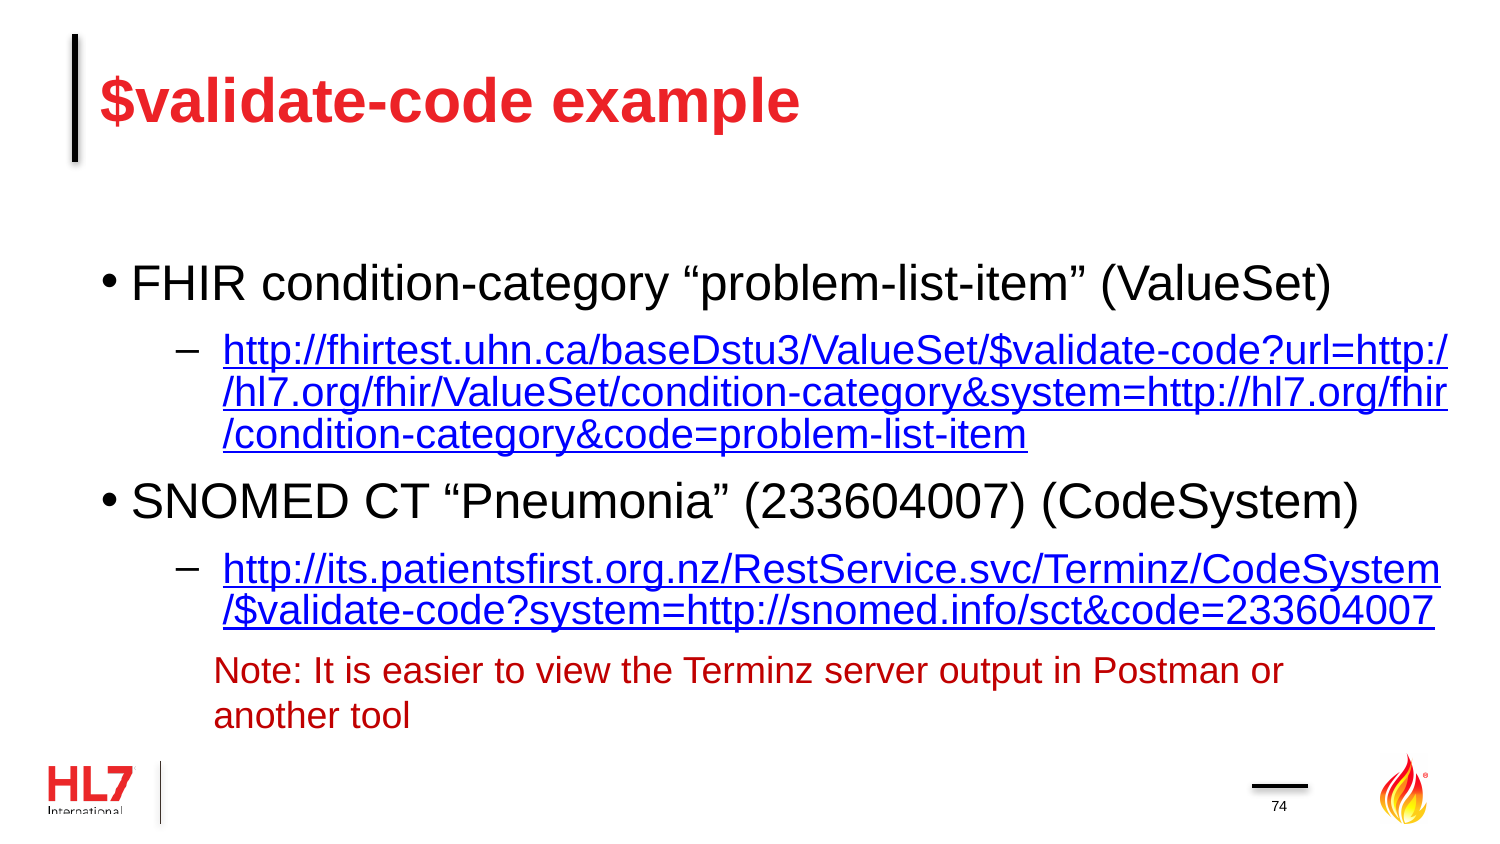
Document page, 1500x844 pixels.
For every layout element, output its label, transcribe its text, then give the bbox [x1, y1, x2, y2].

picture [1380, 753, 1428, 824]
title $validate-code example [100, 33, 1451, 163]
list FHIR condition-category “problem-list-item” (ValueSet) http://fhirtest.uhn.ca/baseDstu3/ValueSet/$validate-code?url=http://hl7.org/fhir/ValueSet/condition-category&system=http://hl7.org/fhir/condition-category&code=problem-list-item SNOMED CT “Pneumonia” (233604007) (CodeSystem) http://its.patientsfirst.org.nz/RestService.svc/Terminz/CodeSystem/$validate-code?system=http://snomed.info/sct&code=233604007 Note: It is easier to view the Terminz server output in Postman or another tool [100, 250, 1451, 731]
slide_number 74 [1257, 788, 1302, 815]
